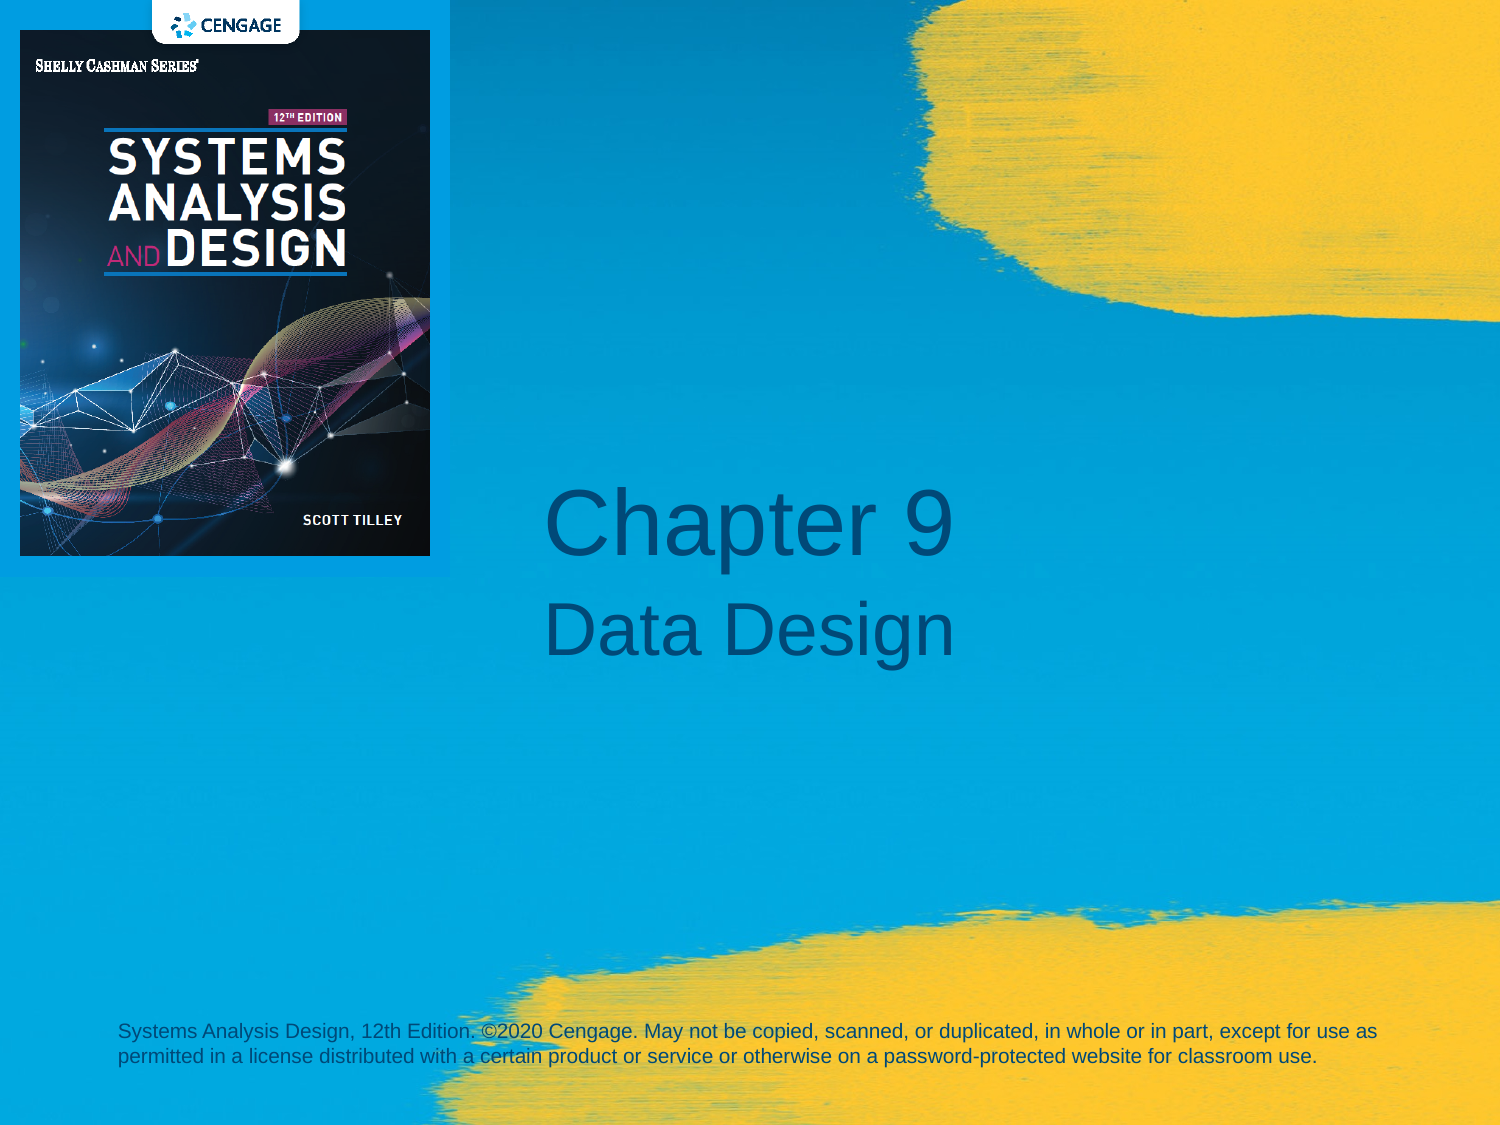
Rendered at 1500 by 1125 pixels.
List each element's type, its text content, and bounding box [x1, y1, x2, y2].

picture [426, 899, 1500, 1125]
footer Systems Analysis Design, 12th Edition. ©2020 Cengage. May not be copied, scanned, or duplicated, in whole or in part, except for use as permitted in a license distributed with a certain product or service or otherwise on a password-protected website for classroom use. [103, 1009, 1397, 1070]
picture [21, 0, 429, 555]
subtitle Data Design [187, 590, 1313, 863]
title Chapter 9 [450, 184, 1313, 576]
picture [906, 0, 1500, 322]
